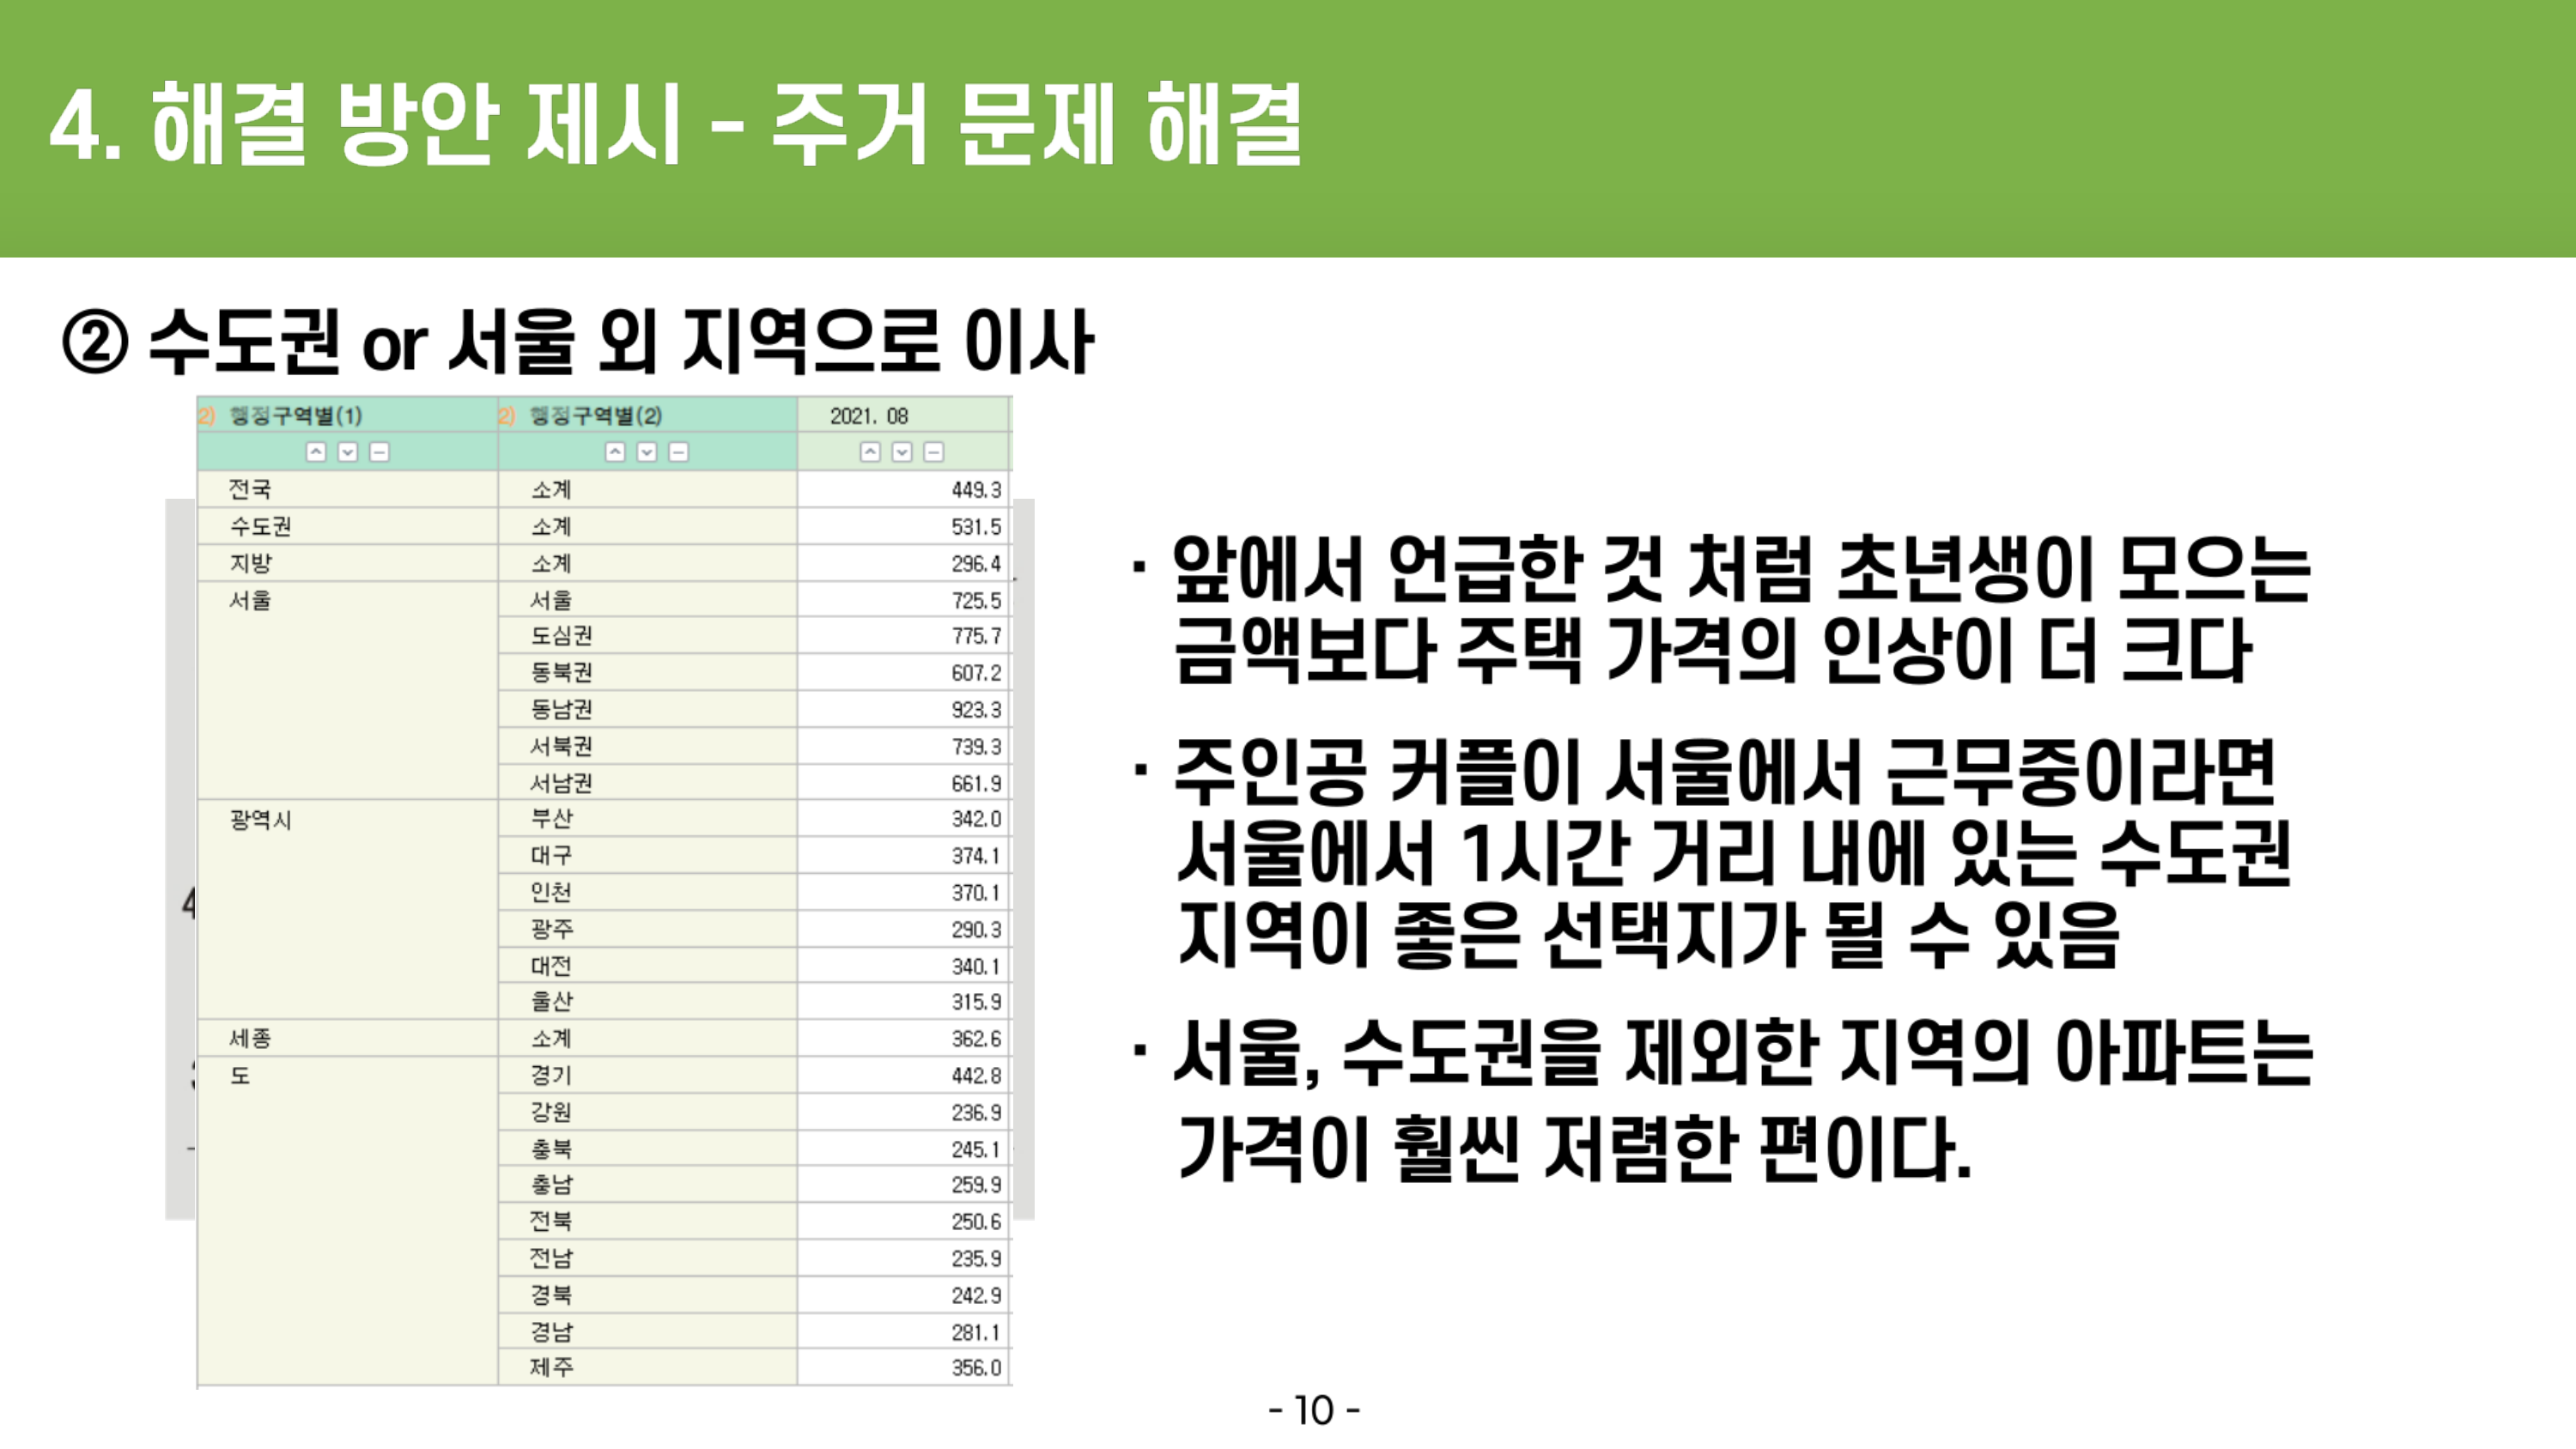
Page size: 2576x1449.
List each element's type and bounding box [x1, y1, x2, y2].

picture [51, 280, 1127, 409]
text_box [1126, 1002, 2576, 1199]
picture [620, 1383, 1381, 1442]
text_box [0, 258, 2576, 1449]
text_box [165, 499, 191, 1221]
text_box [1125, 518, 2576, 700]
text_box [195, 392, 1013, 1390]
picture [0, 0, 2576, 258]
text_box [1018, 499, 1036, 1221]
text_box [1127, 721, 2576, 985]
